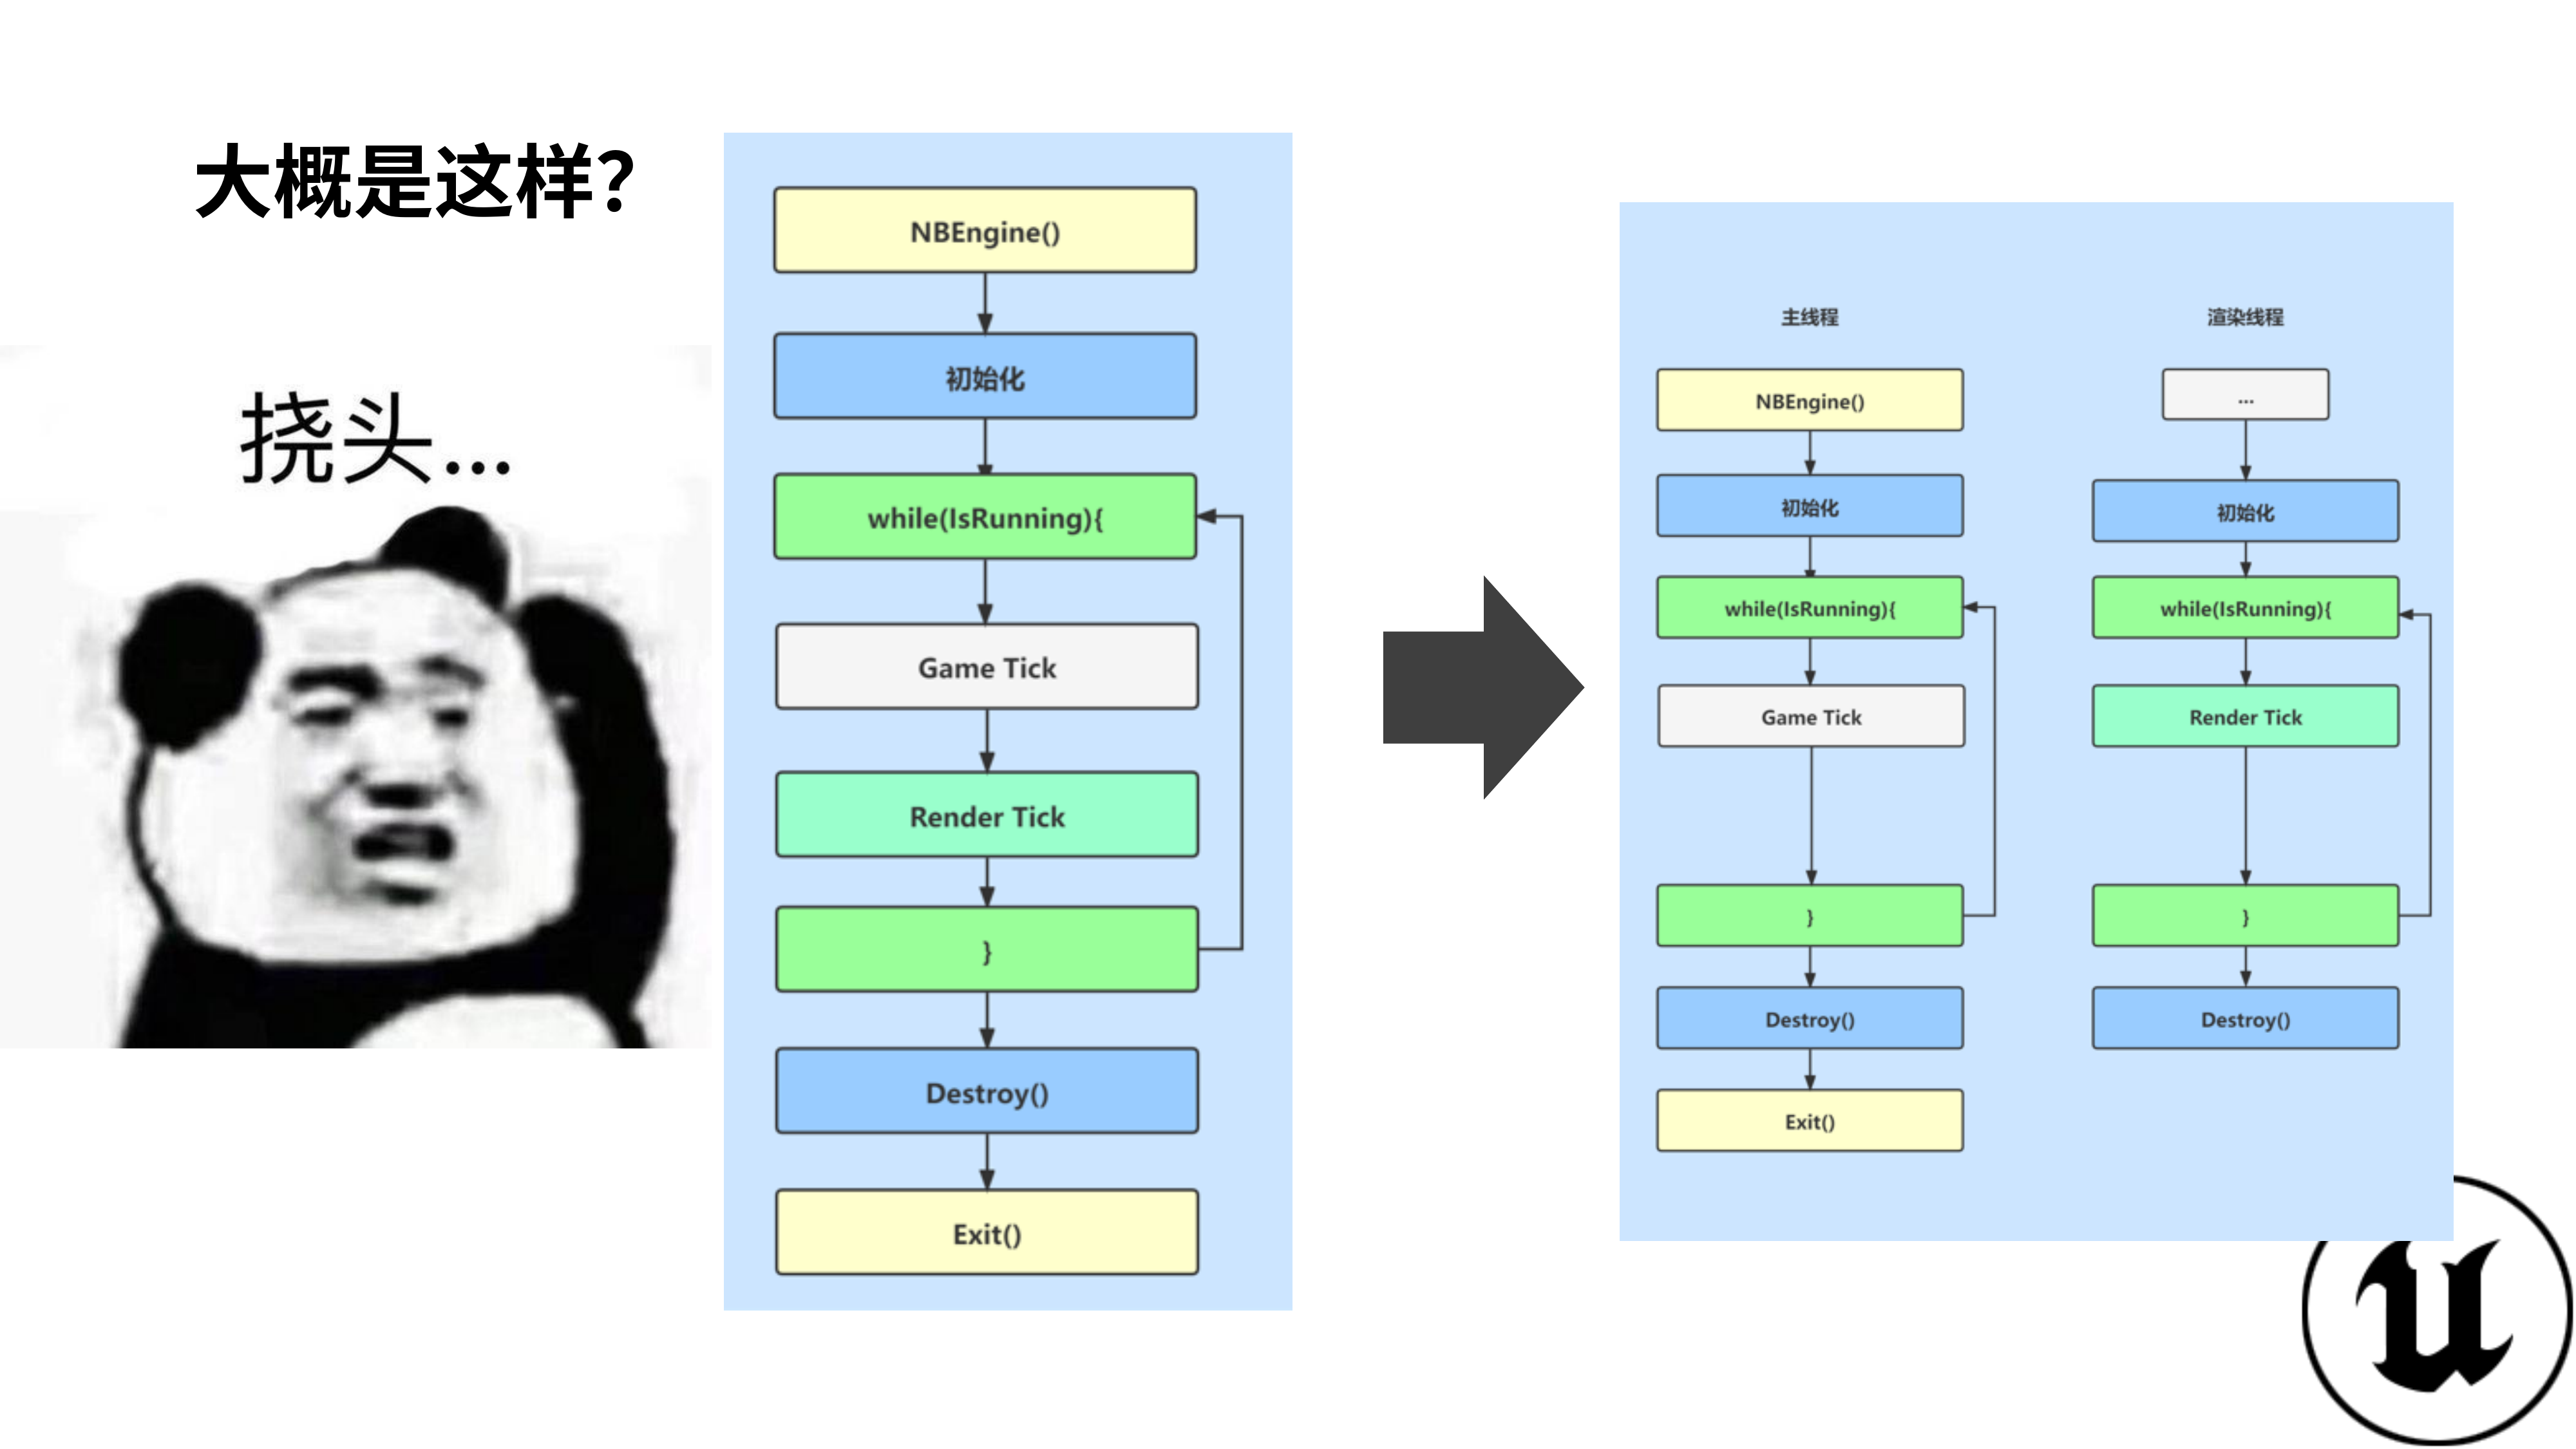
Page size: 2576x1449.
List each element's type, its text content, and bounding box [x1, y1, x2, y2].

picture [0, 345, 712, 1048]
text_box 大概是这样？ [187, 125, 681, 233]
picture [724, 133, 1293, 1311]
text_box [1383, 575, 1585, 800]
picture [1619, 202, 2576, 1449]
